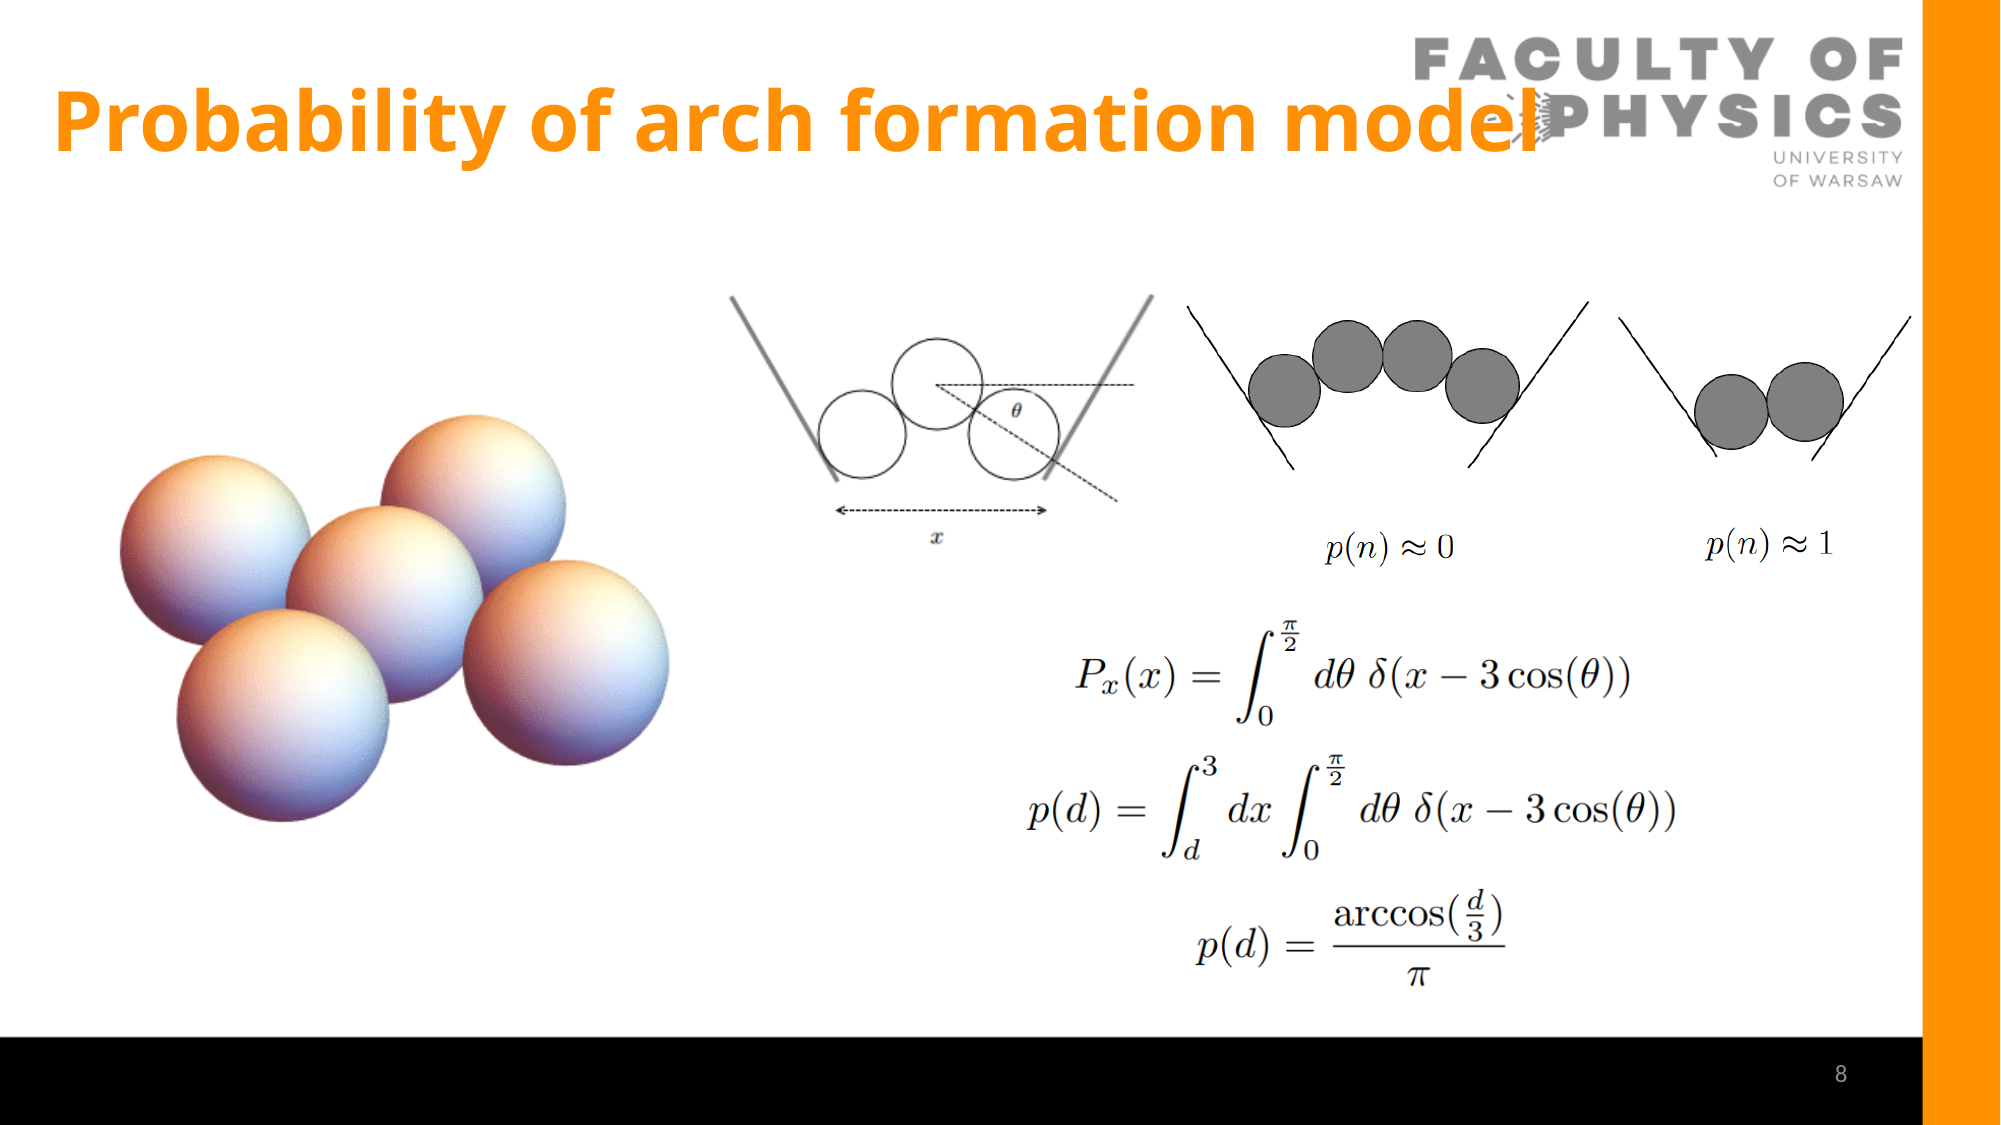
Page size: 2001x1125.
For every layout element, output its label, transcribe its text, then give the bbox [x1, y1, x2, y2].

slide_number 8 [1412, 1042, 1863, 1103]
title Probability of arch formation model [36, 41, 1687, 177]
picture [0, 0, 2001, 1125]
